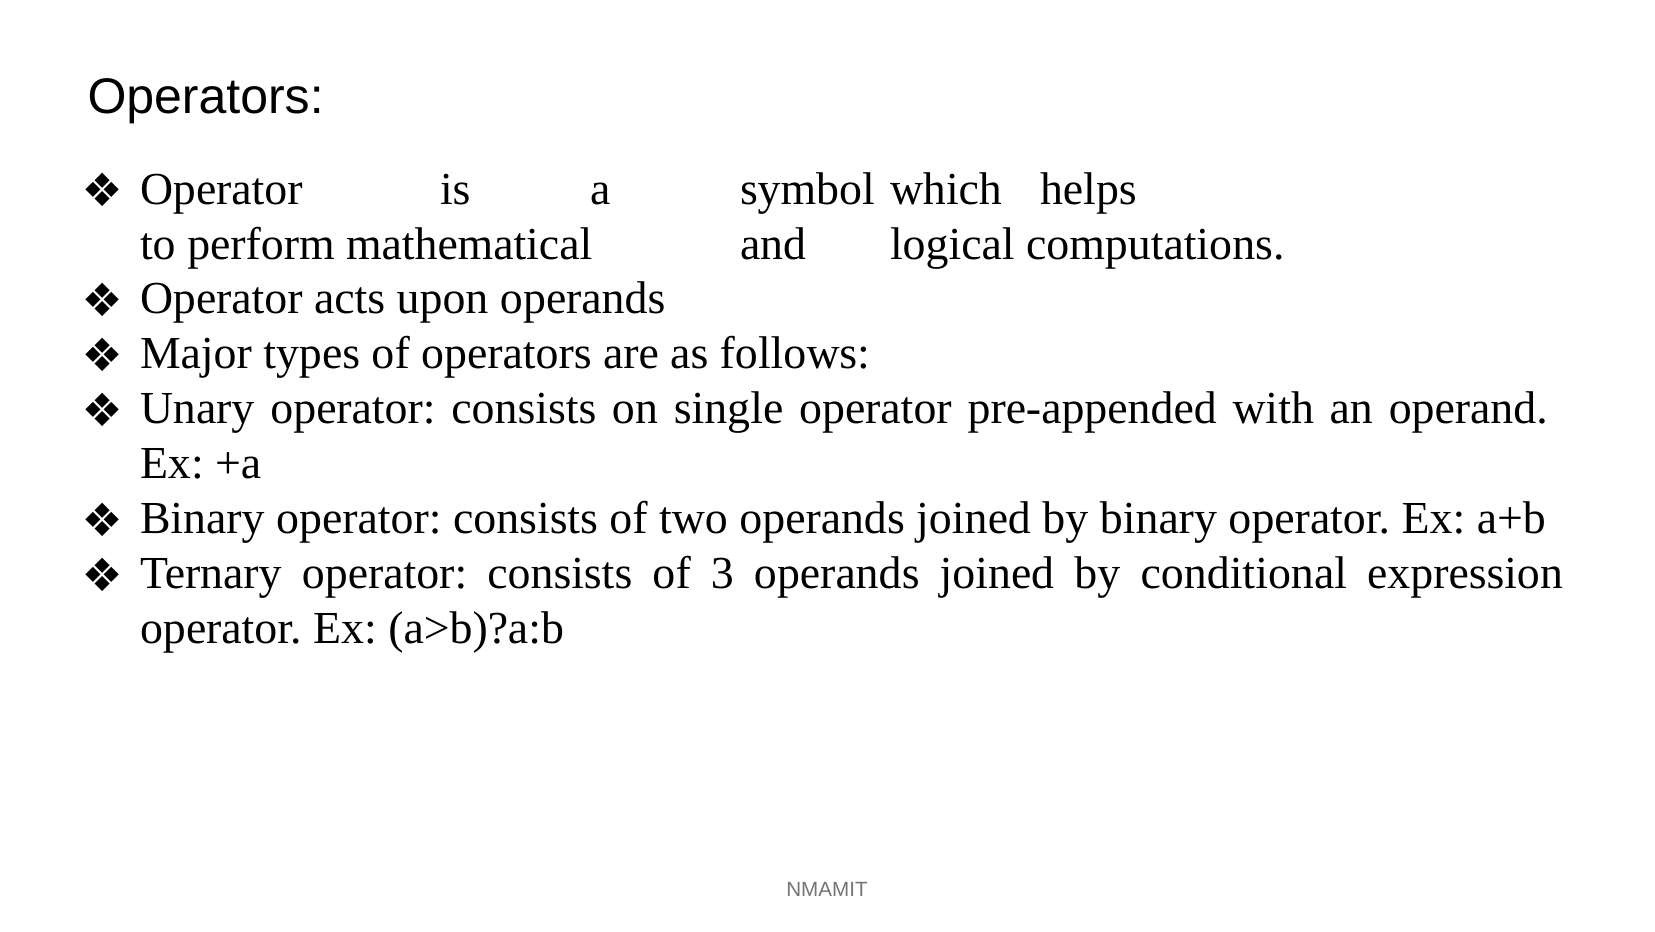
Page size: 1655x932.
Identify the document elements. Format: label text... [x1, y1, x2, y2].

footer NMAMIT [547, 863, 1107, 913]
title Operators: [80, 22, 1176, 219]
text_box Operator is a symbol which helps to perform mathematical and logical computations. Operator acts upon operands Major types of operators are as follows: Unary operator: consists on single operator pre-appended with an operand. Ex: +a Binary operator: consists of two operands joined by binary operator. Ex: a+b Ternary operator: consists of 3 operands joined by conditional expression operator. Ex: (a>b)?a:b [81, 156, 1566, 654]
